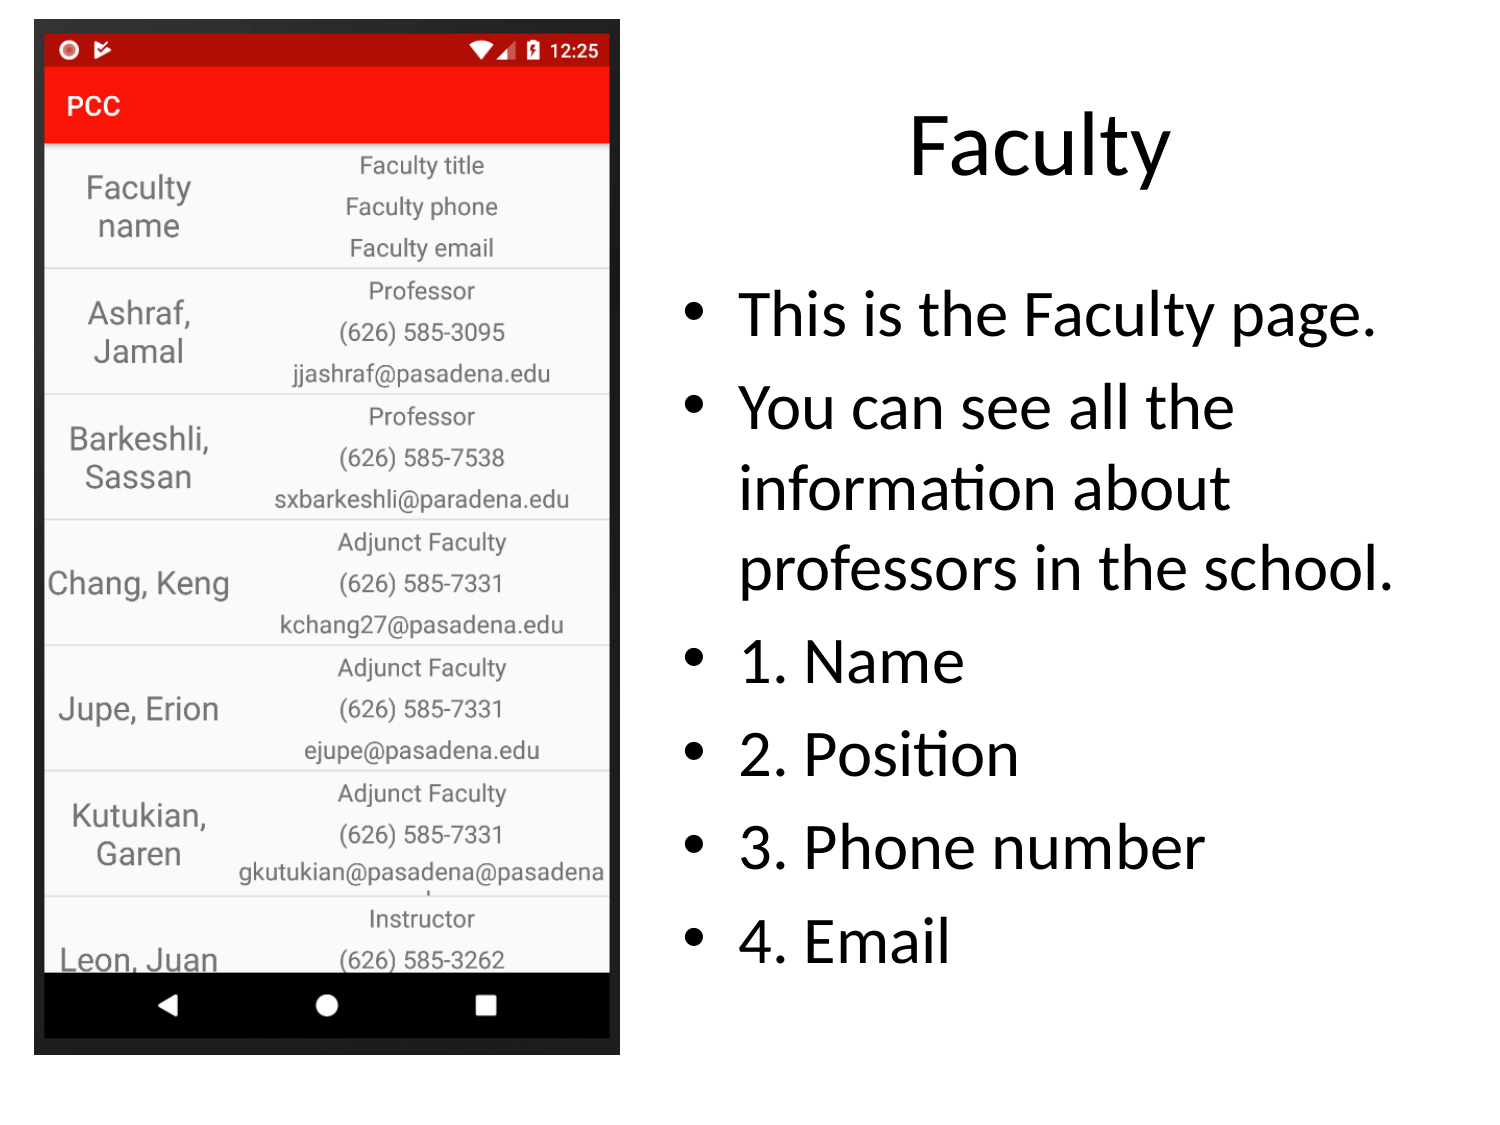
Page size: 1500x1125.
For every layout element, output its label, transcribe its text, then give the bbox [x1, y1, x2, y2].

list This is the Faculty page. You can see all the information about professors in the school. 1. Name 2. Position 3. Phone number 4. Email [667, 262, 1425, 1005]
title Faculty [655, 45, 1425, 233]
picture [34, 18, 621, 1055]
